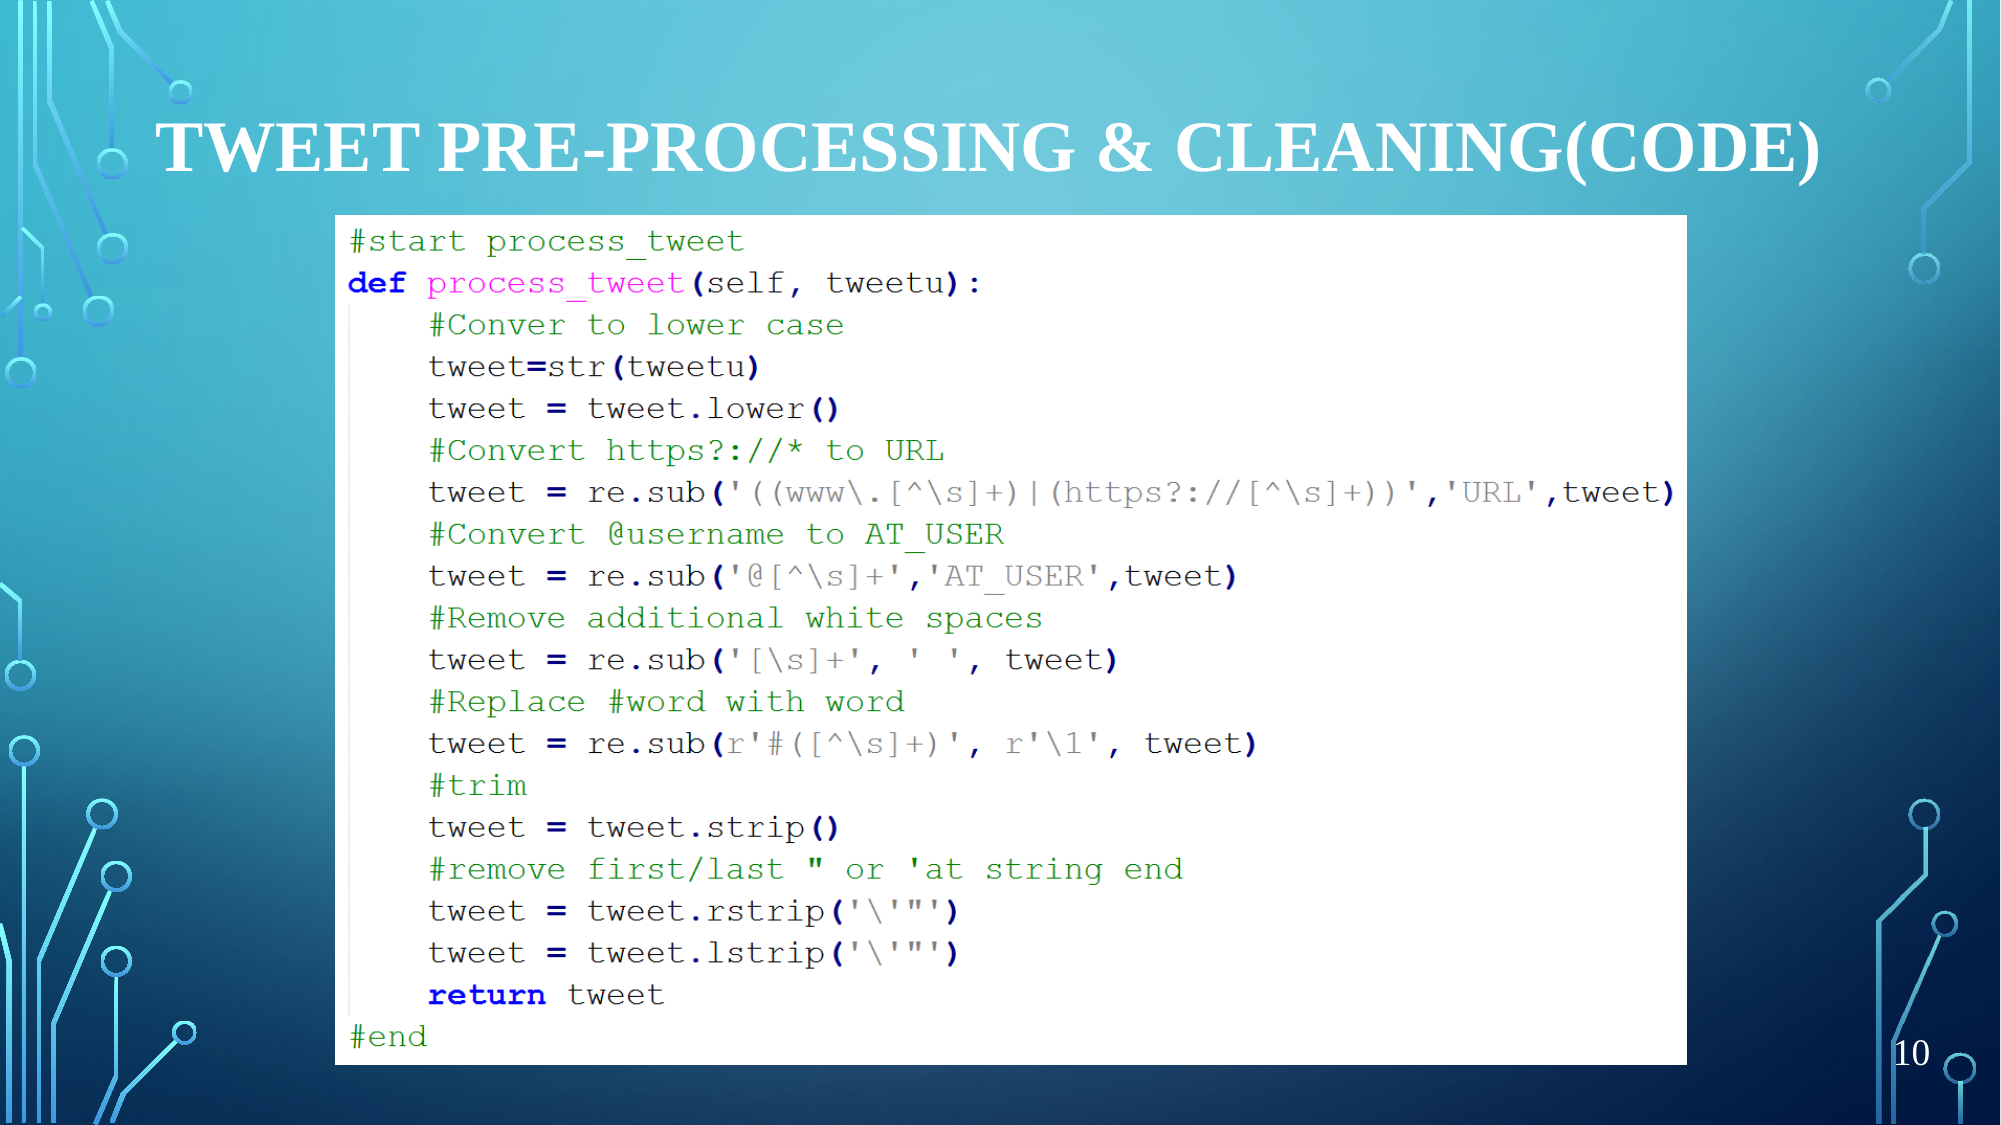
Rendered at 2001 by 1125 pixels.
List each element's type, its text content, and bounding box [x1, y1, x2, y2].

title Tweet Pre-processing & Cleaning(CODE) [140, 64, 1905, 231]
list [335, 214, 1687, 1066]
slide_number 10 [1818, 1020, 1946, 1081]
